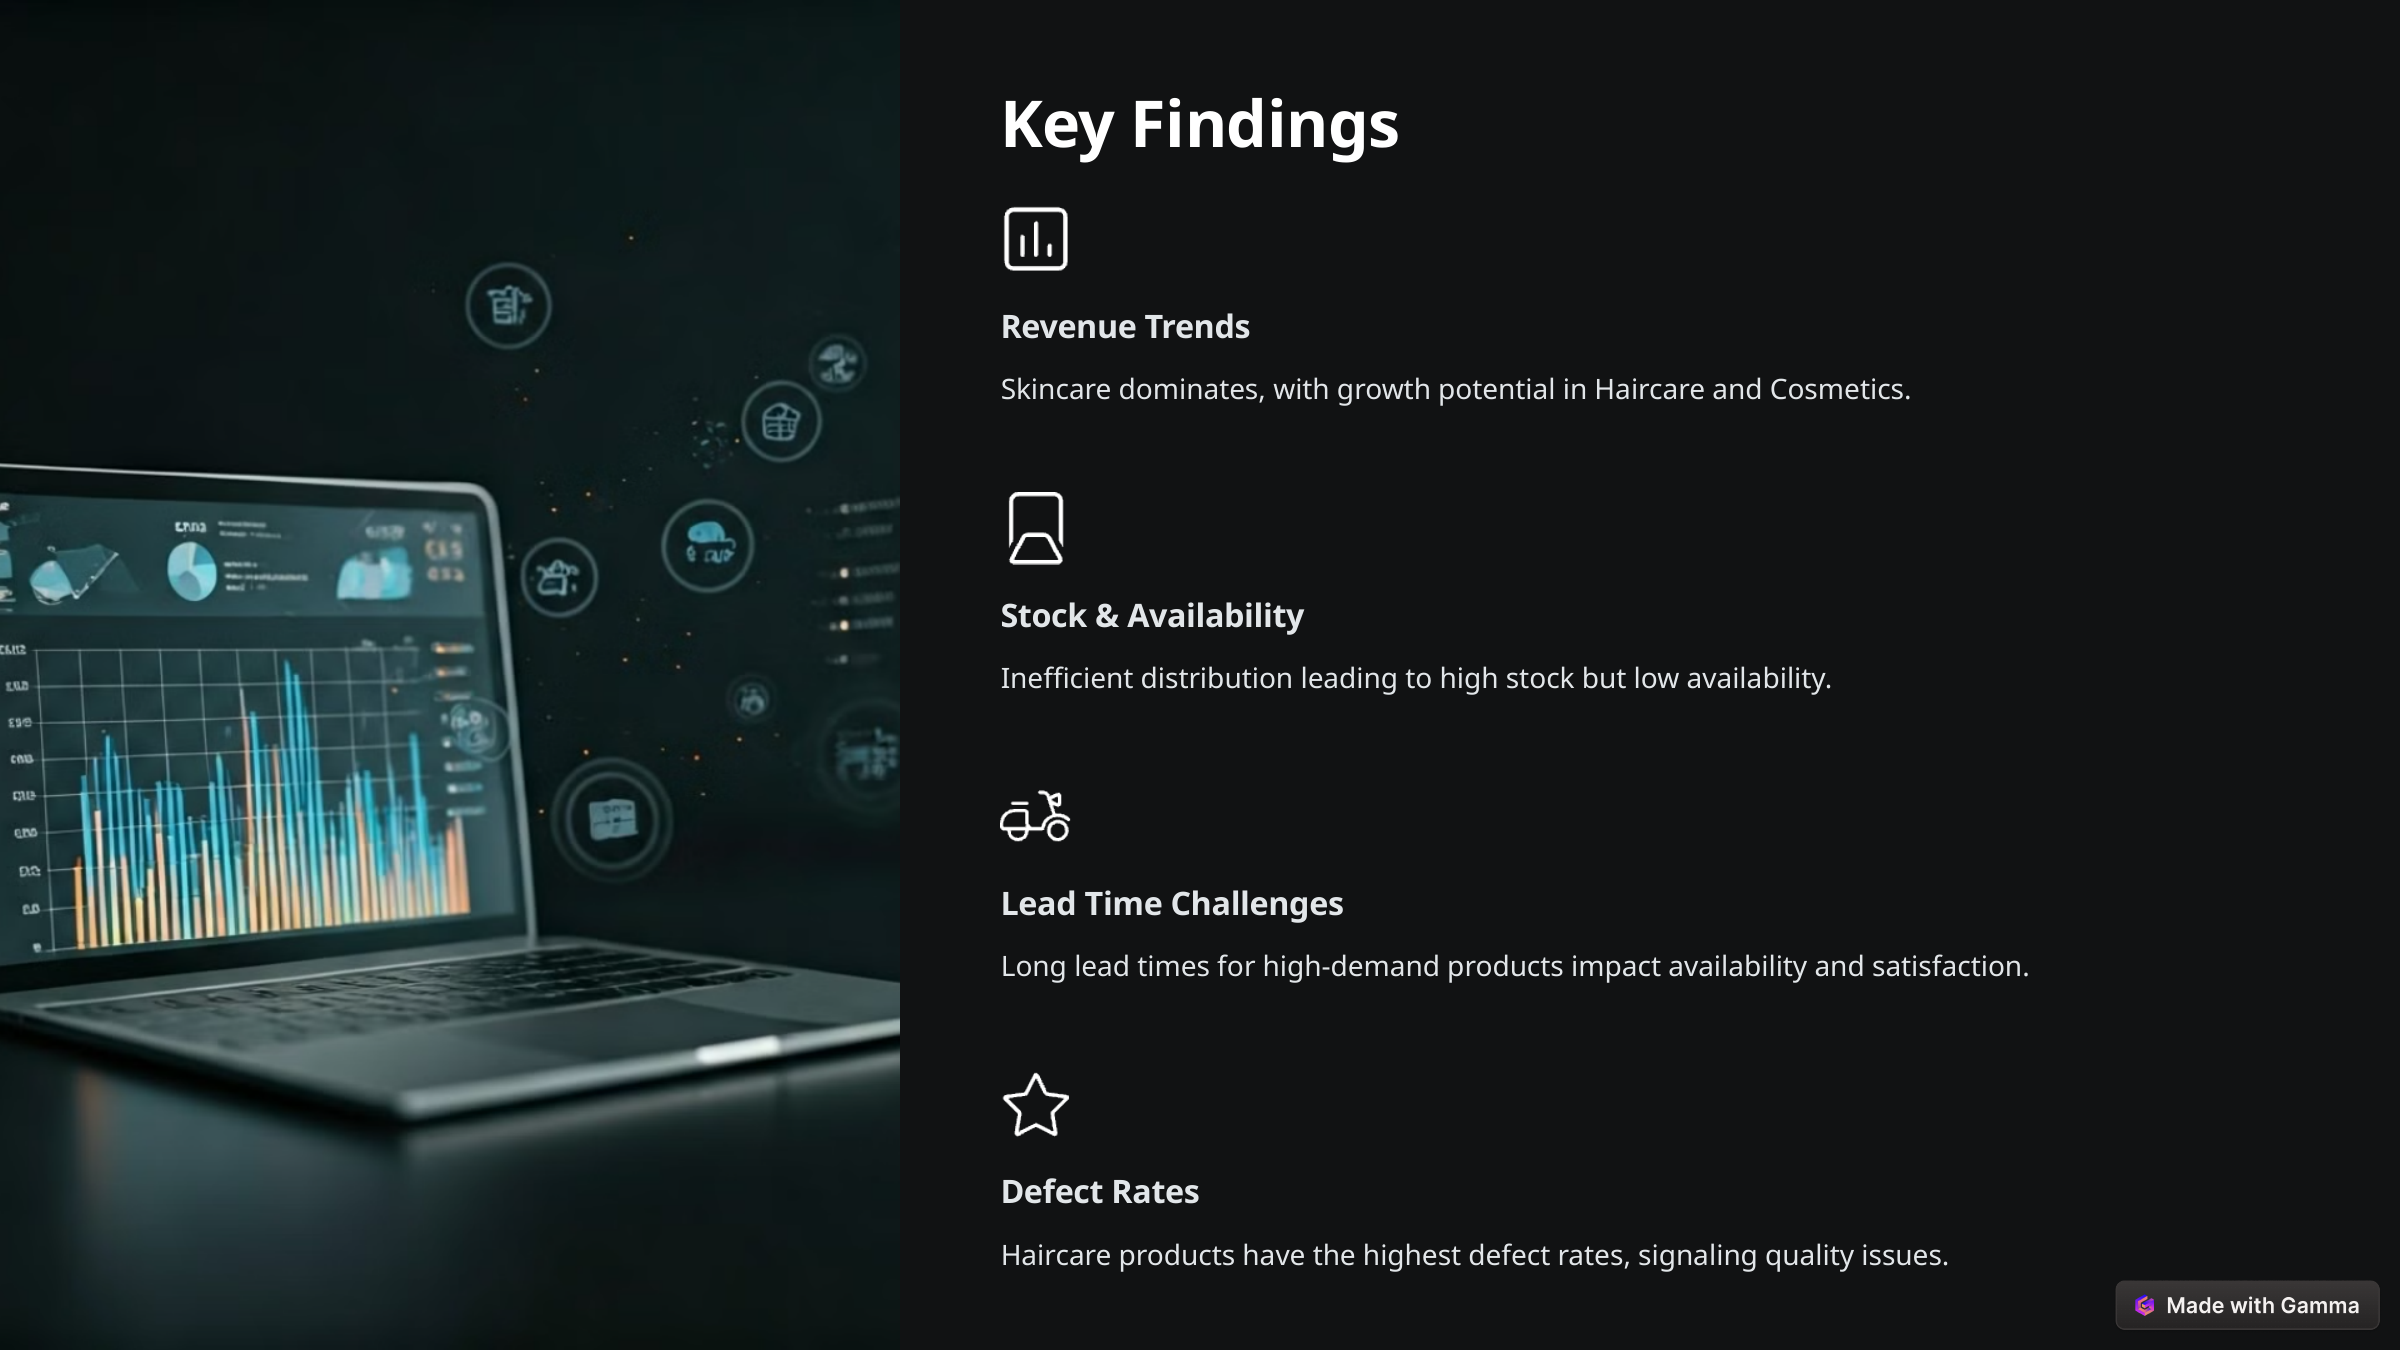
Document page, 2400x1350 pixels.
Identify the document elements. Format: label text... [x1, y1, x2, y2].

picture [1000, 780, 1073, 853]
picture [2106, 1271, 2389, 1339]
text_box Key Findings [1000, 79, 1655, 161]
text_box Stock & Availability [1000, 593, 1328, 634]
picture [1000, 203, 1073, 276]
text_box Revenue Trends [1000, 304, 1328, 346]
text_box Haircare products have the highest defect rates, signaling quality issues. [1000, 1227, 2300, 1272]
text_box Inefficient distribution leading to high stock but low availability. [1000, 651, 2300, 695]
text_box Long lead times for high-demand products impact availability and satisfaction. [1000, 939, 2300, 983]
text_box Defect Rates [1000, 1169, 1328, 1211]
text_box Lead Time Challenges [1000, 881, 1372, 923]
picture [0, 0, 900, 1350]
picture [1000, 492, 1073, 565]
picture [1000, 1069, 1073, 1141]
text_box Skincare dominates, with growth potential in Haircare and Cosmetics. [1000, 362, 2300, 407]
